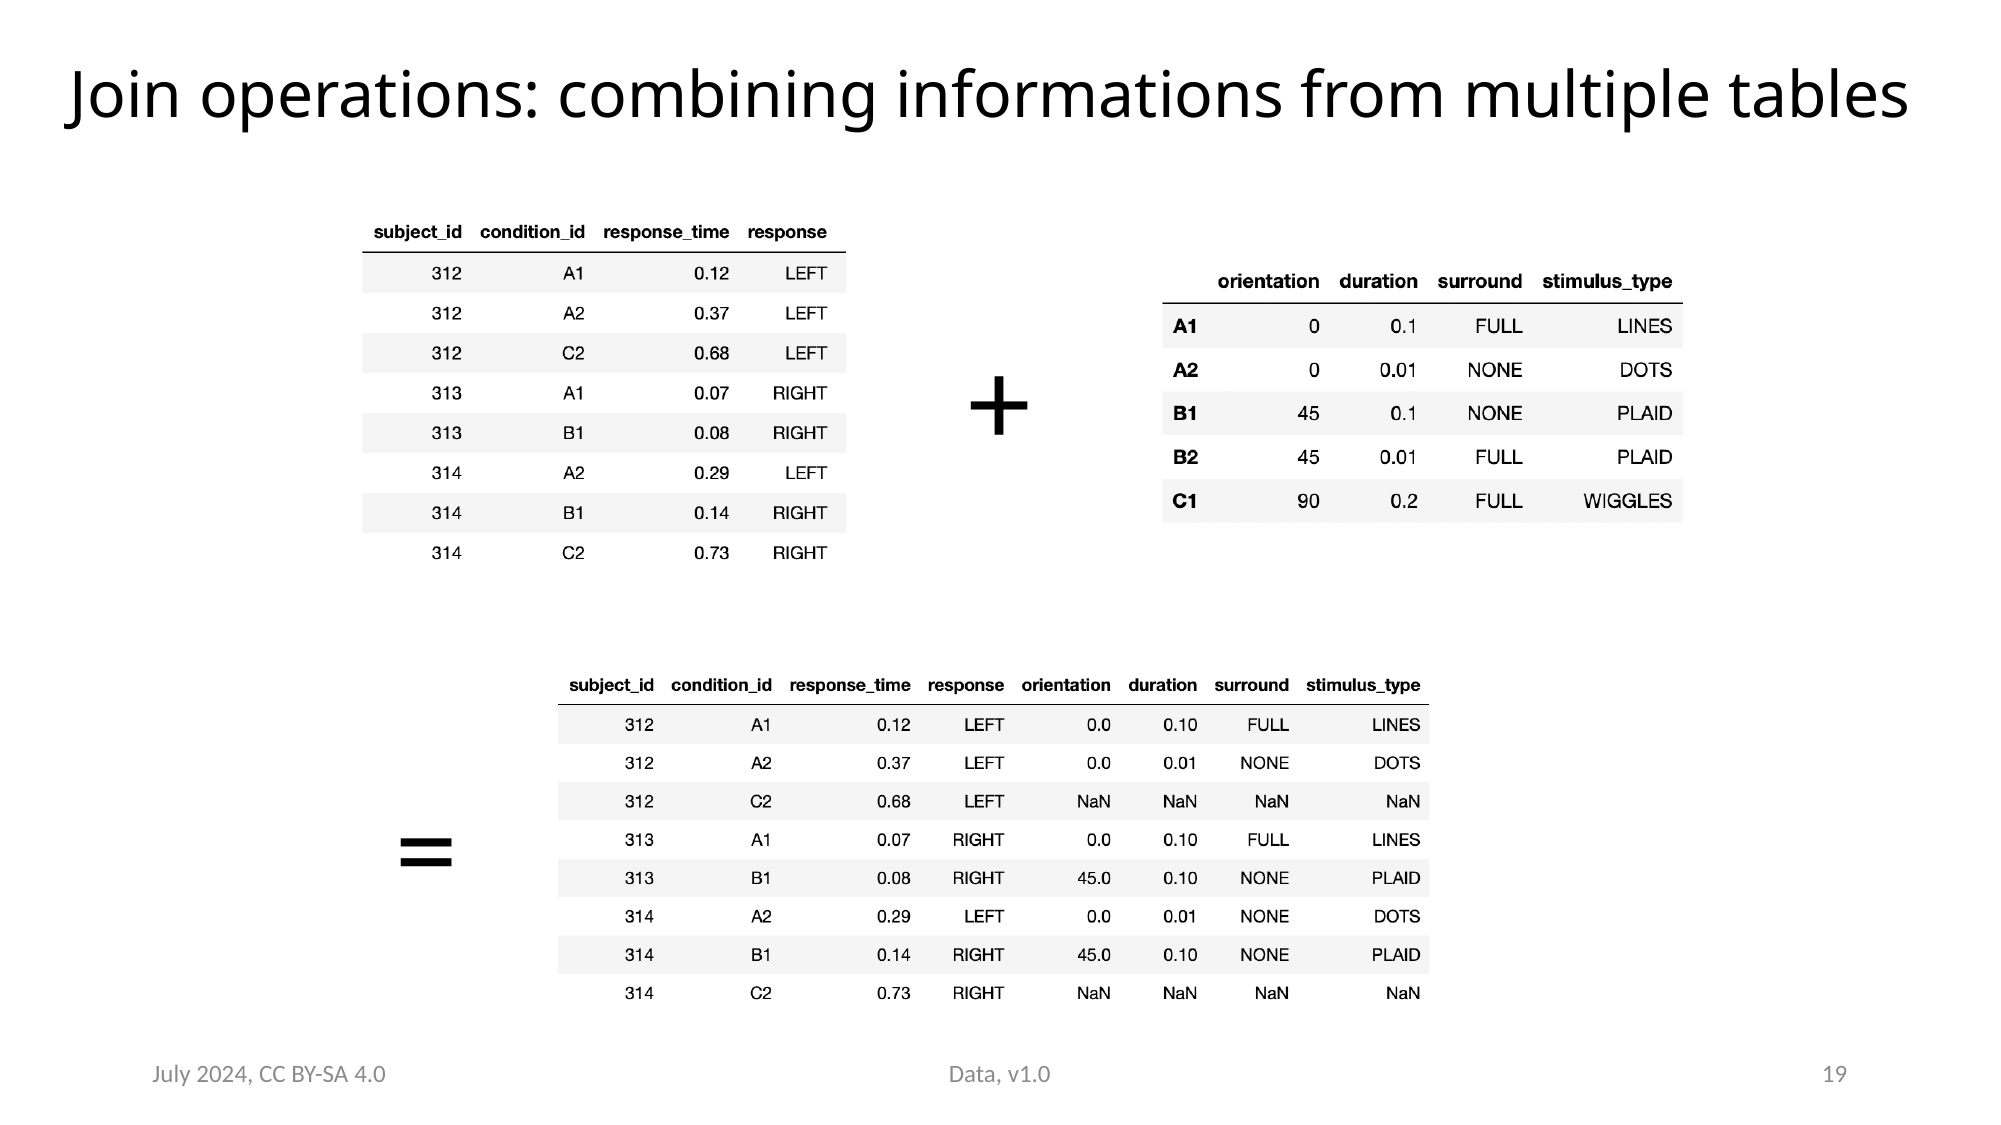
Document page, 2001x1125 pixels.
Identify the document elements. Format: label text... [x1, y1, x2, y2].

title Join operations: combining informations from multiple tables [55, 23, 1934, 172]
footer Data, v1.0 [662, 1042, 1338, 1103]
text_box + [923, 313, 1077, 479]
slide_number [137, 1042, 588, 1103]
picture [558, 663, 1441, 1022]
slide_number 19 [1412, 1042, 1863, 1103]
picture [362, 209, 846, 583]
text_box = [350, 760, 504, 925]
picture [1149, 265, 1697, 527]
